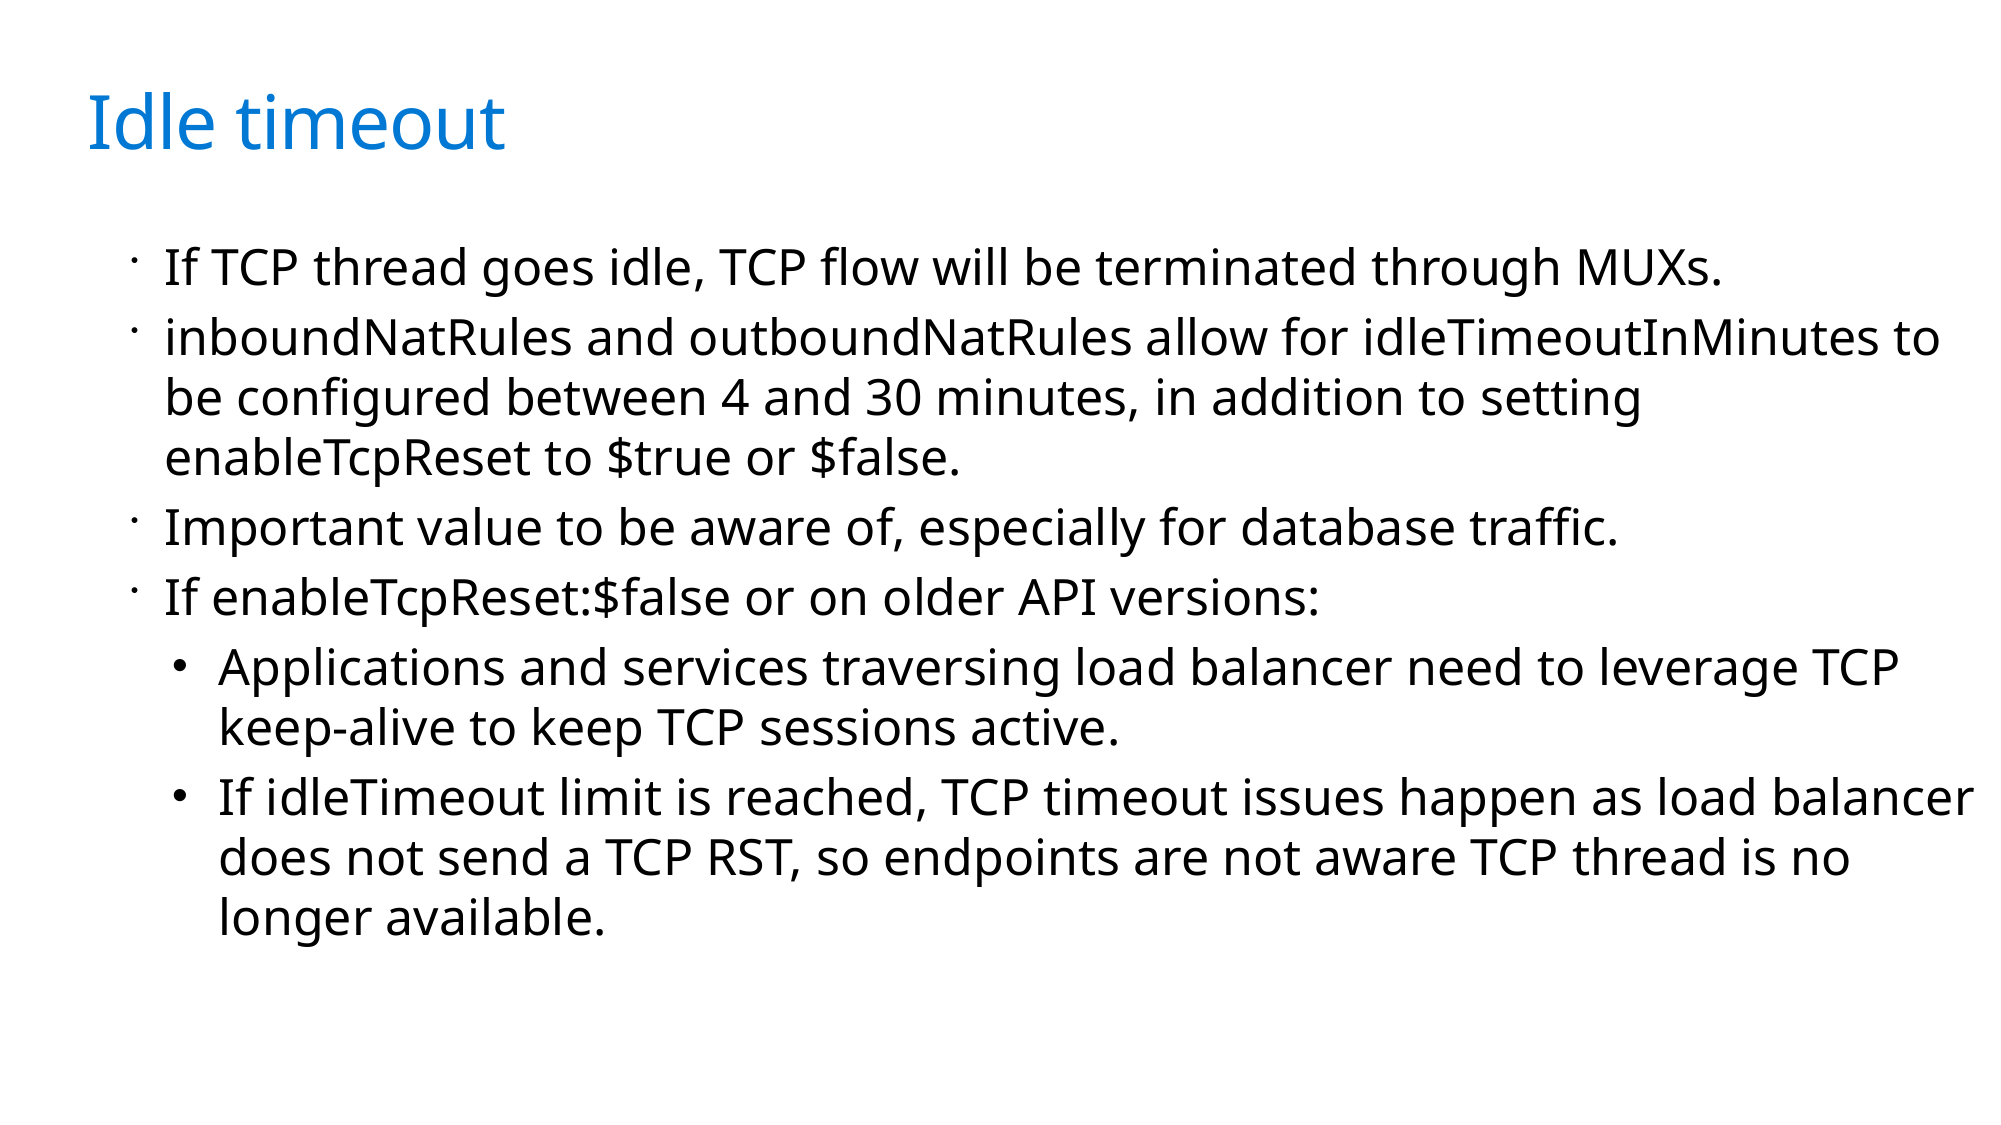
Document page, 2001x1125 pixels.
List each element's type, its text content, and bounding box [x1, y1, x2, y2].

title Idle timeout [87, 75, 750, 166]
list If TCP thread goes idle, TCP flow will be terminated through MUXs. inboundNatRules and outboundNatRules allow for idleTimeoutInMinutes to be configured between 4 and 30 minutes, in addition to setting enableTcpReset to $true or $false. Important value to be aware of, especially for database traffic. If enableTcpReset:$false or on older API versions: Applications and services traversing load balancer need to leverage TCP keep-alive to keep TCP sessions active. If idleTimeout limit is reached, TCP timeout issues happen as load balancer does not send a TCP RST, so endpoints are not aware TCP thread is no longer available. [127, 235, 2000, 1033]
